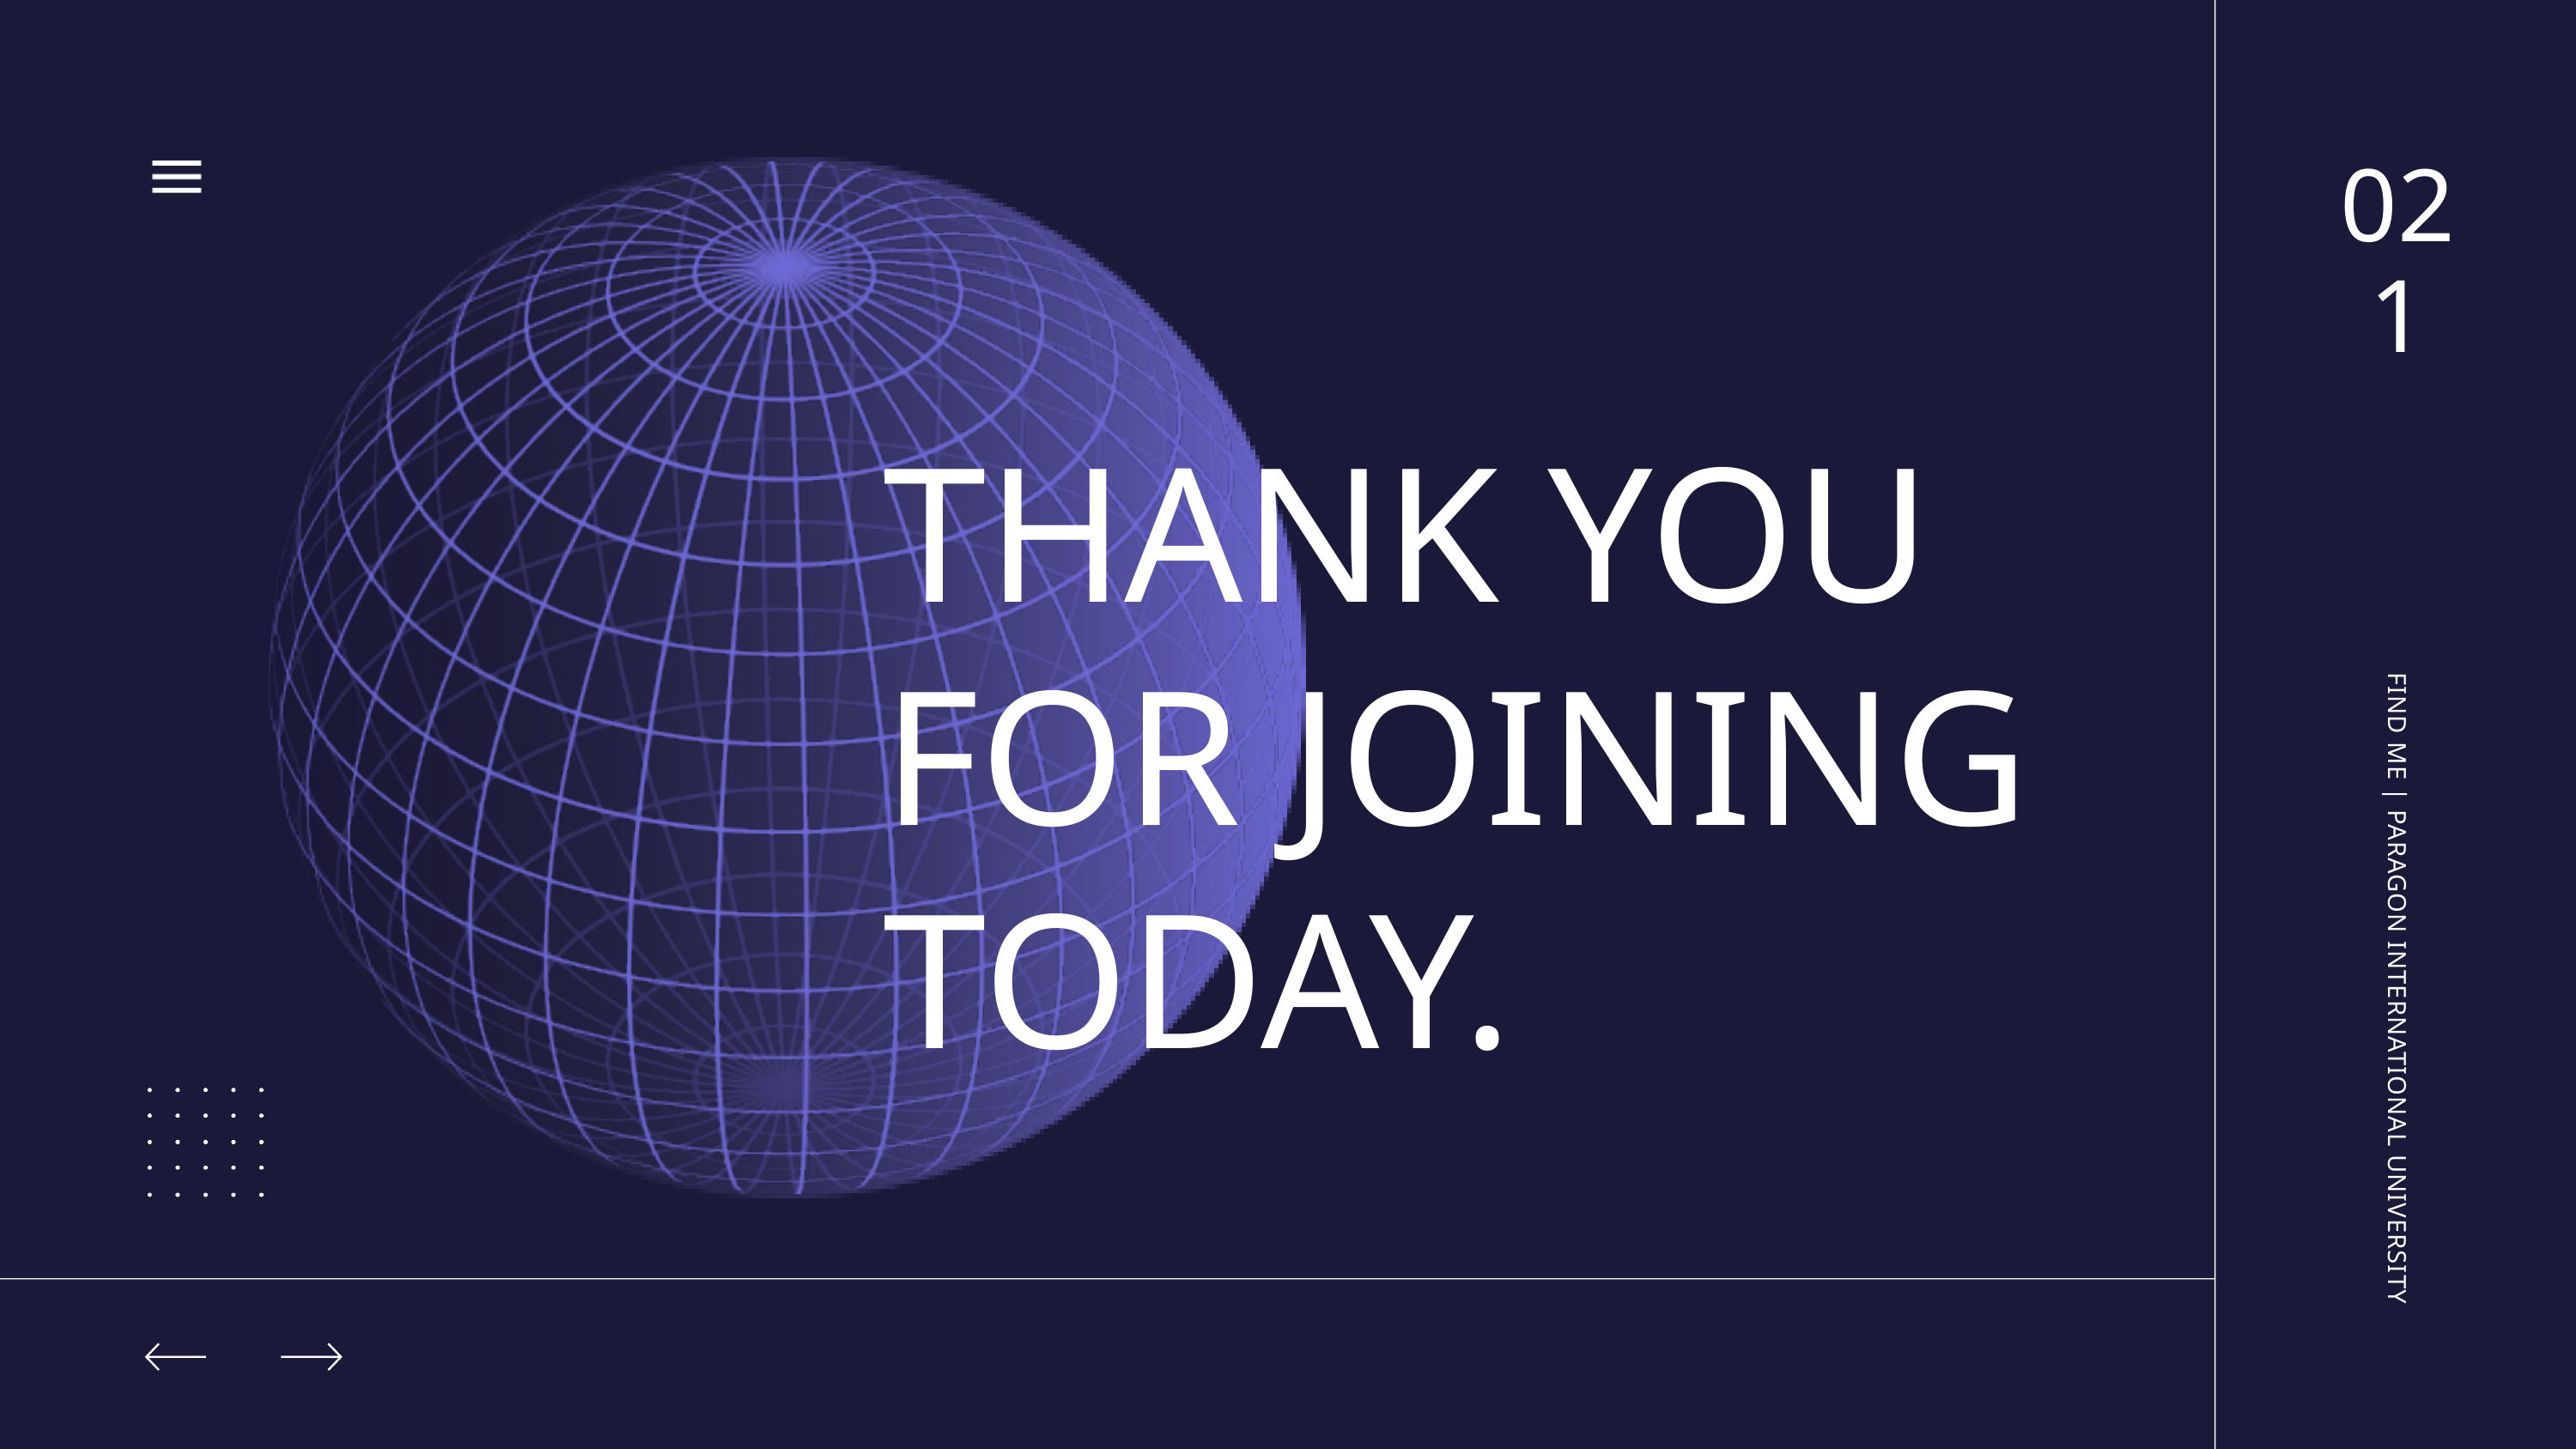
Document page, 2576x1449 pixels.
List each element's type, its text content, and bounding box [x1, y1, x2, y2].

text_box FIND ME | PARAGON INTERNATIONAL UNIVERSITY [2383, 576, 2419, 1304]
picture [144, 1086, 266, 1199]
text_box 021 [2318, 151, 2477, 373]
text_box THANK YOU FOR JOINING TODAY. [1310, 415, 2038, 1086]
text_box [264, 157, 1307, 1199]
picture [144, 144, 210, 209]
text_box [144, 1343, 343, 1371]
